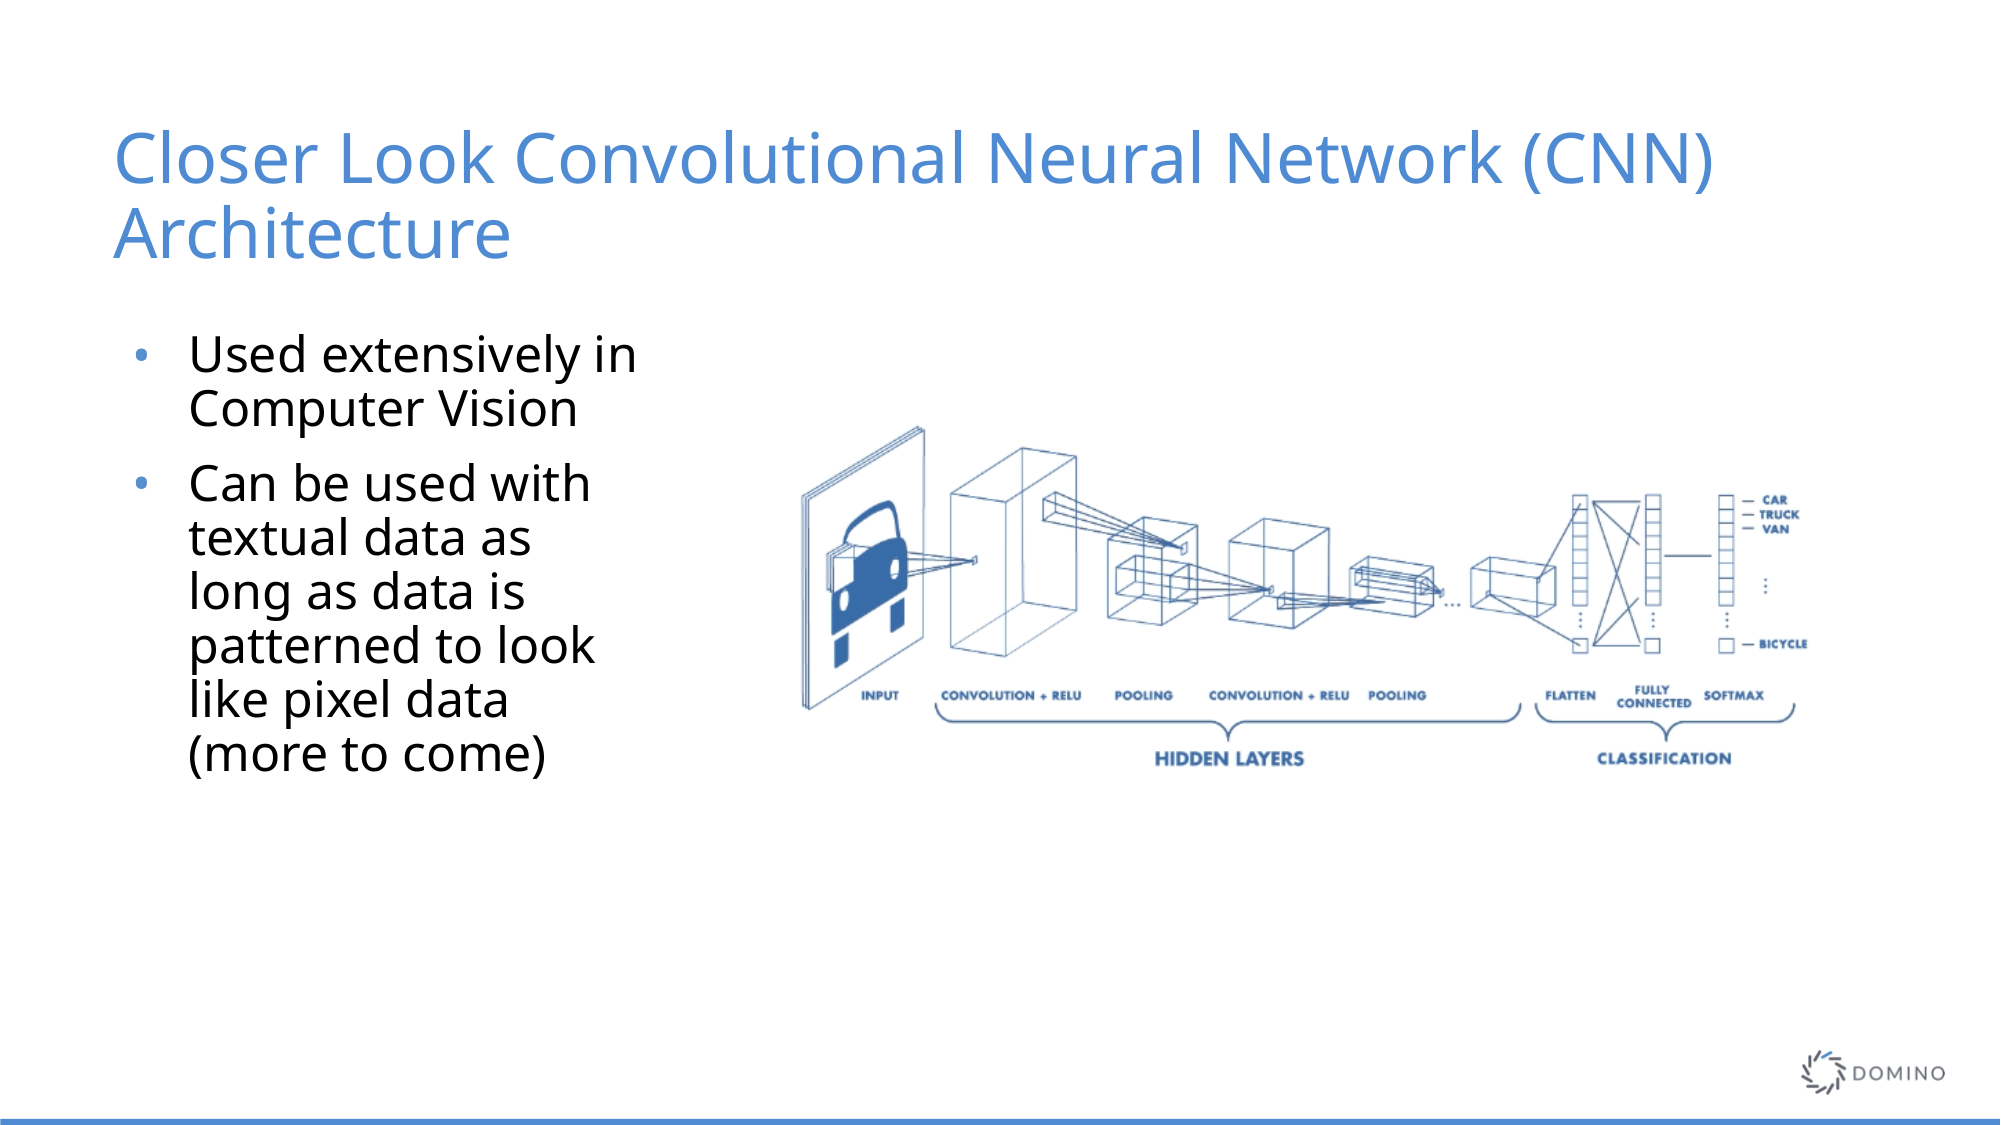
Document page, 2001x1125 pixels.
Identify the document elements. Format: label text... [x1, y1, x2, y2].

list Used extensively in Computer Vision Can be used with textual data as long as data is patterned to look like pixel data (more to come) [98, 322, 658, 985]
picture [785, 327, 1851, 802]
picture [1801, 1050, 1945, 1095]
title Closer Look Convolutional Neural Network (CNN) Architecture [98, 115, 1868, 282]
